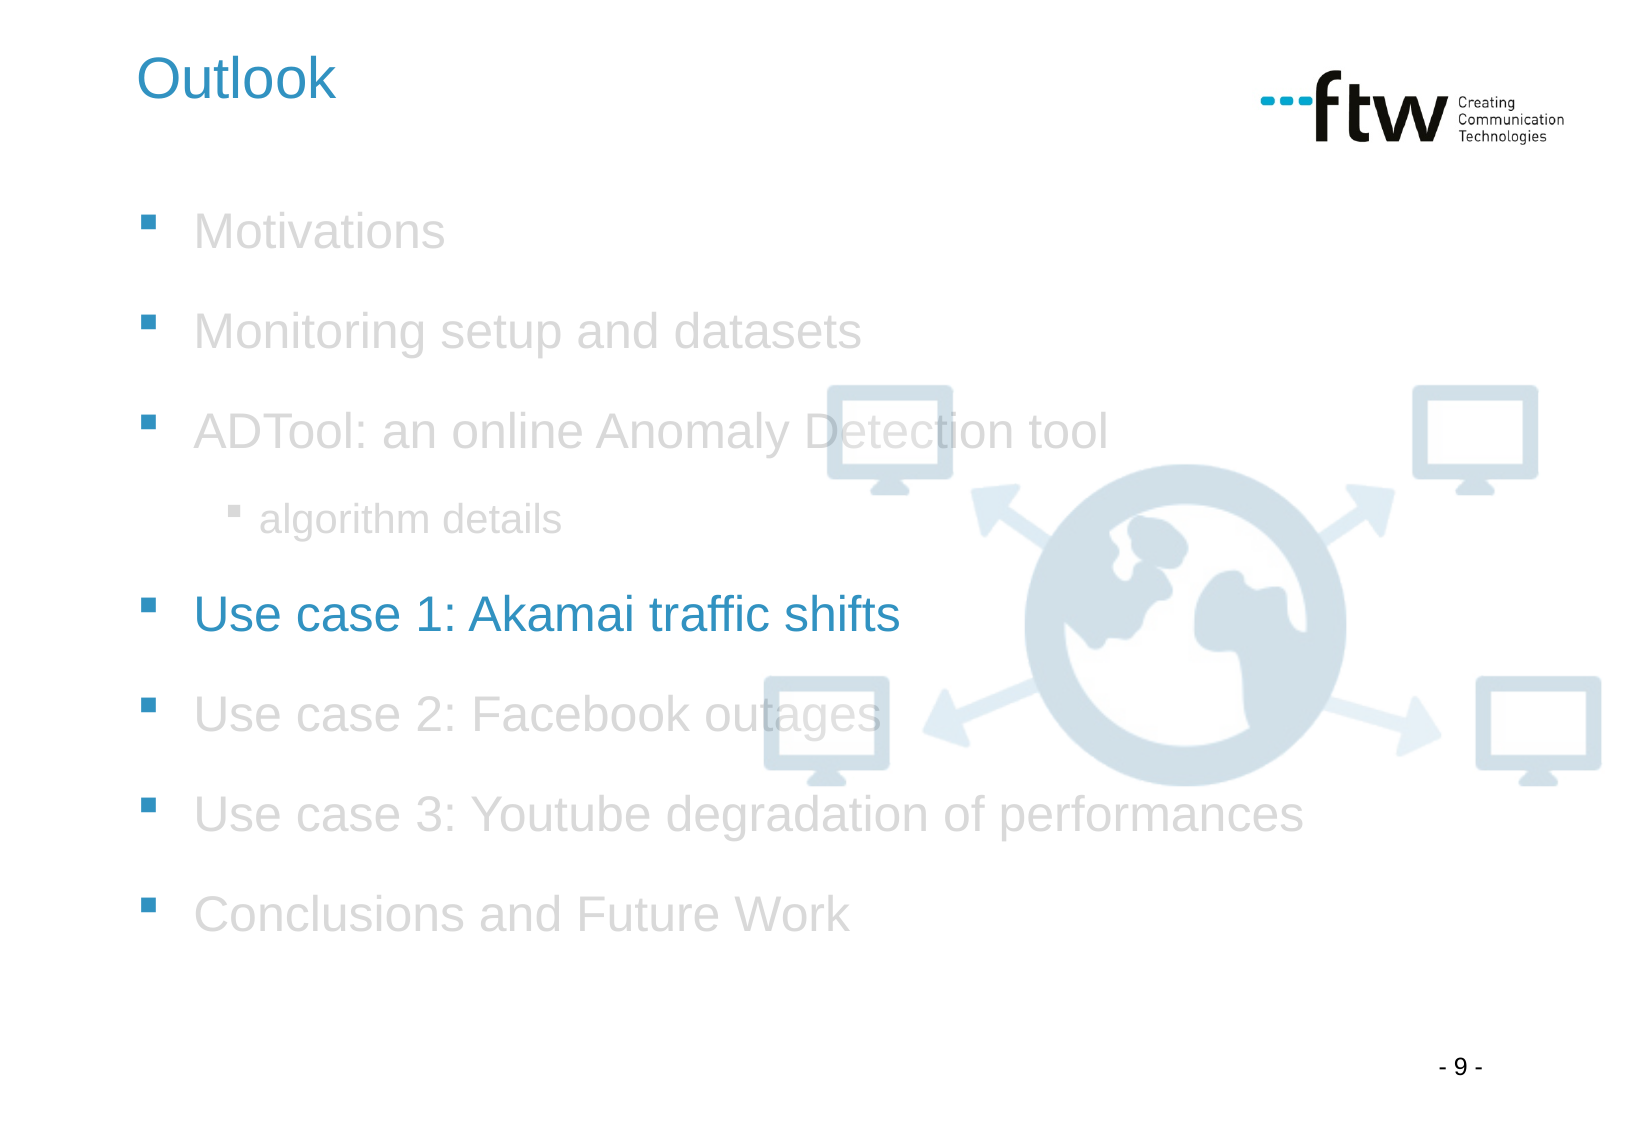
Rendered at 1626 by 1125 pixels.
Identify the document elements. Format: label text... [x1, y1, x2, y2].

picture [1252, 66, 1569, 147]
picture [587, 314, 1625, 894]
title Outlook [120, 44, 1188, 177]
list Motivations Monitoring setup and datasets ADTool: an online Anomaly Detection tool algorithm details Use case 1: Akamai traffic shifts Use case 2: Facebook outages Use case 3: Youtube degradation of performances Conclusions and Future Work [121, 160, 1504, 949]
slide_number - 9 - [1284, 1042, 1625, 1106]
